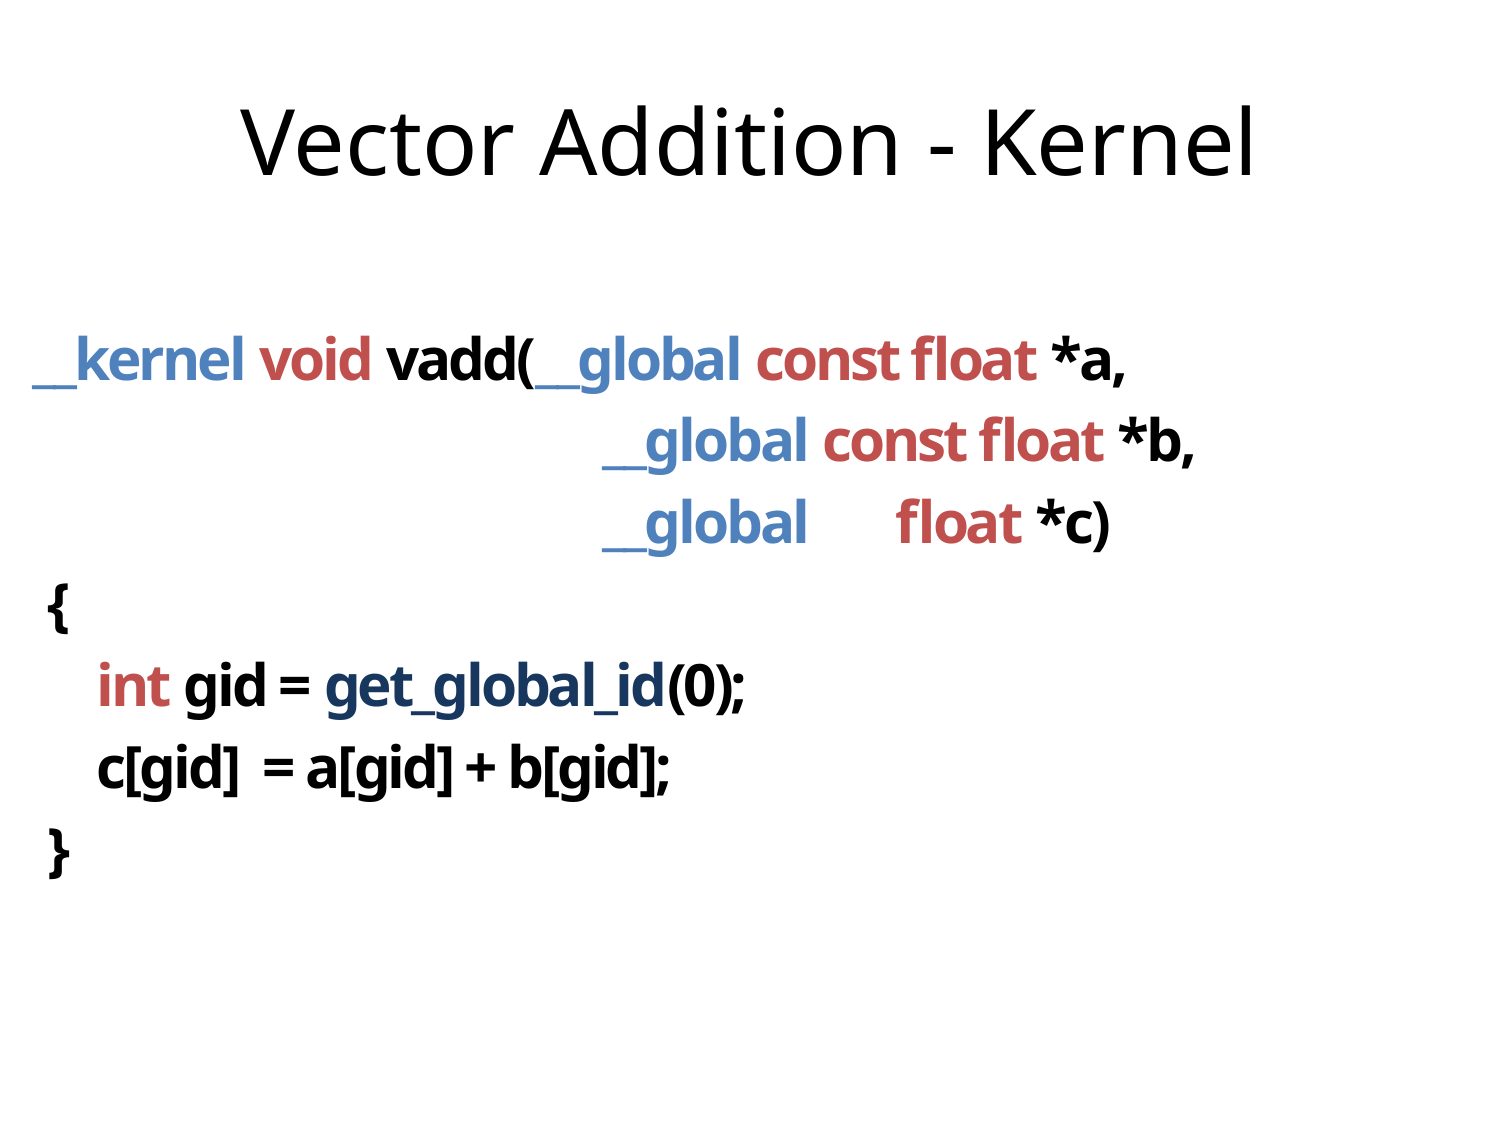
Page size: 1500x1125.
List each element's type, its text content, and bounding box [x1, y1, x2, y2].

text_box __kernel void vadd(__global const float *a, __global const float *b, __global float *c) { int gid = get_global_id(0); c[gid] = a[gid] + b[gid]; } [17, 314, 1483, 1005]
text_box Vector Addition - Kernel [74, 45, 1425, 233]
